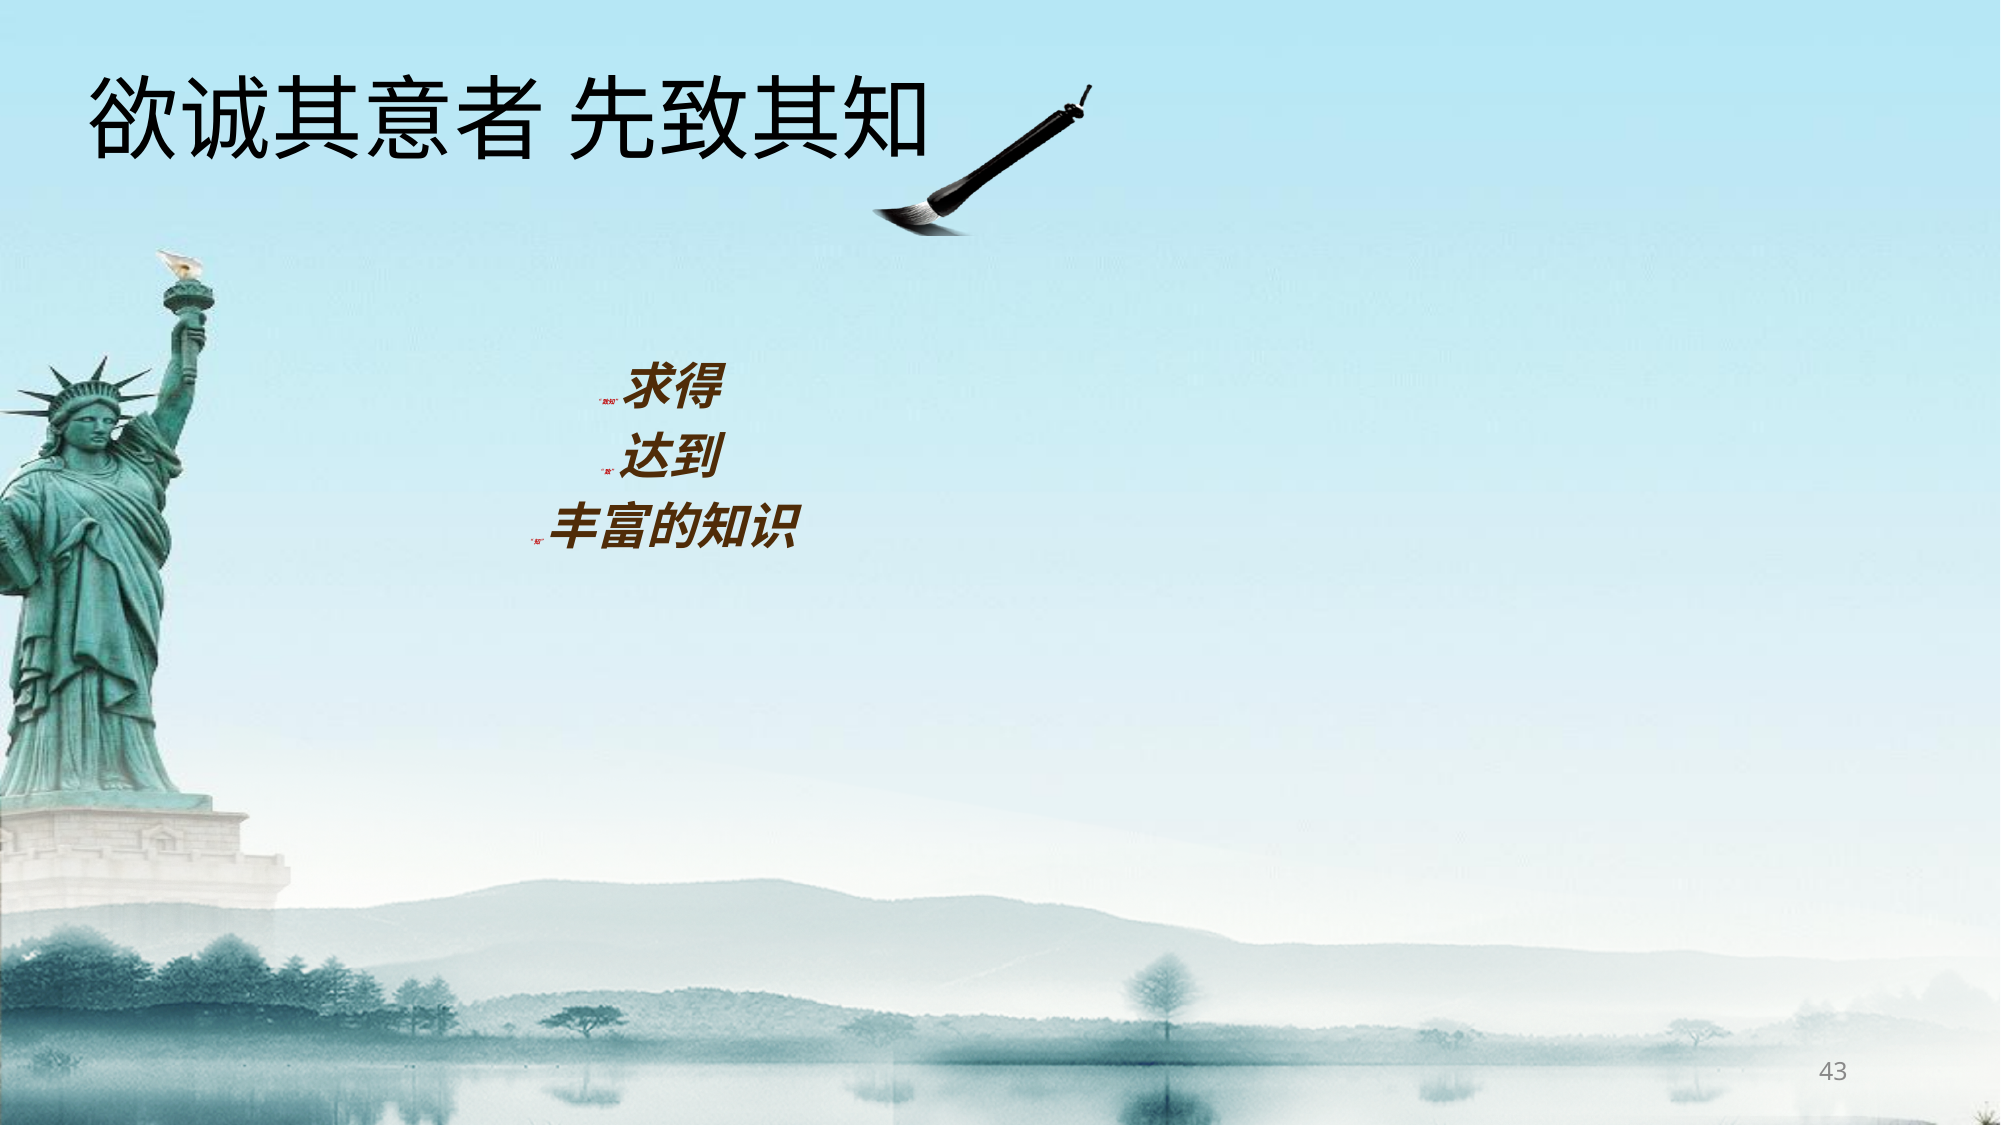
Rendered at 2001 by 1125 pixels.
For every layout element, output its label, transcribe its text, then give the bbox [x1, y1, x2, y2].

picture [0, 0, 2001, 1125]
text_box 欲诚其意者 先致其知 [72, 66, 988, 101]
